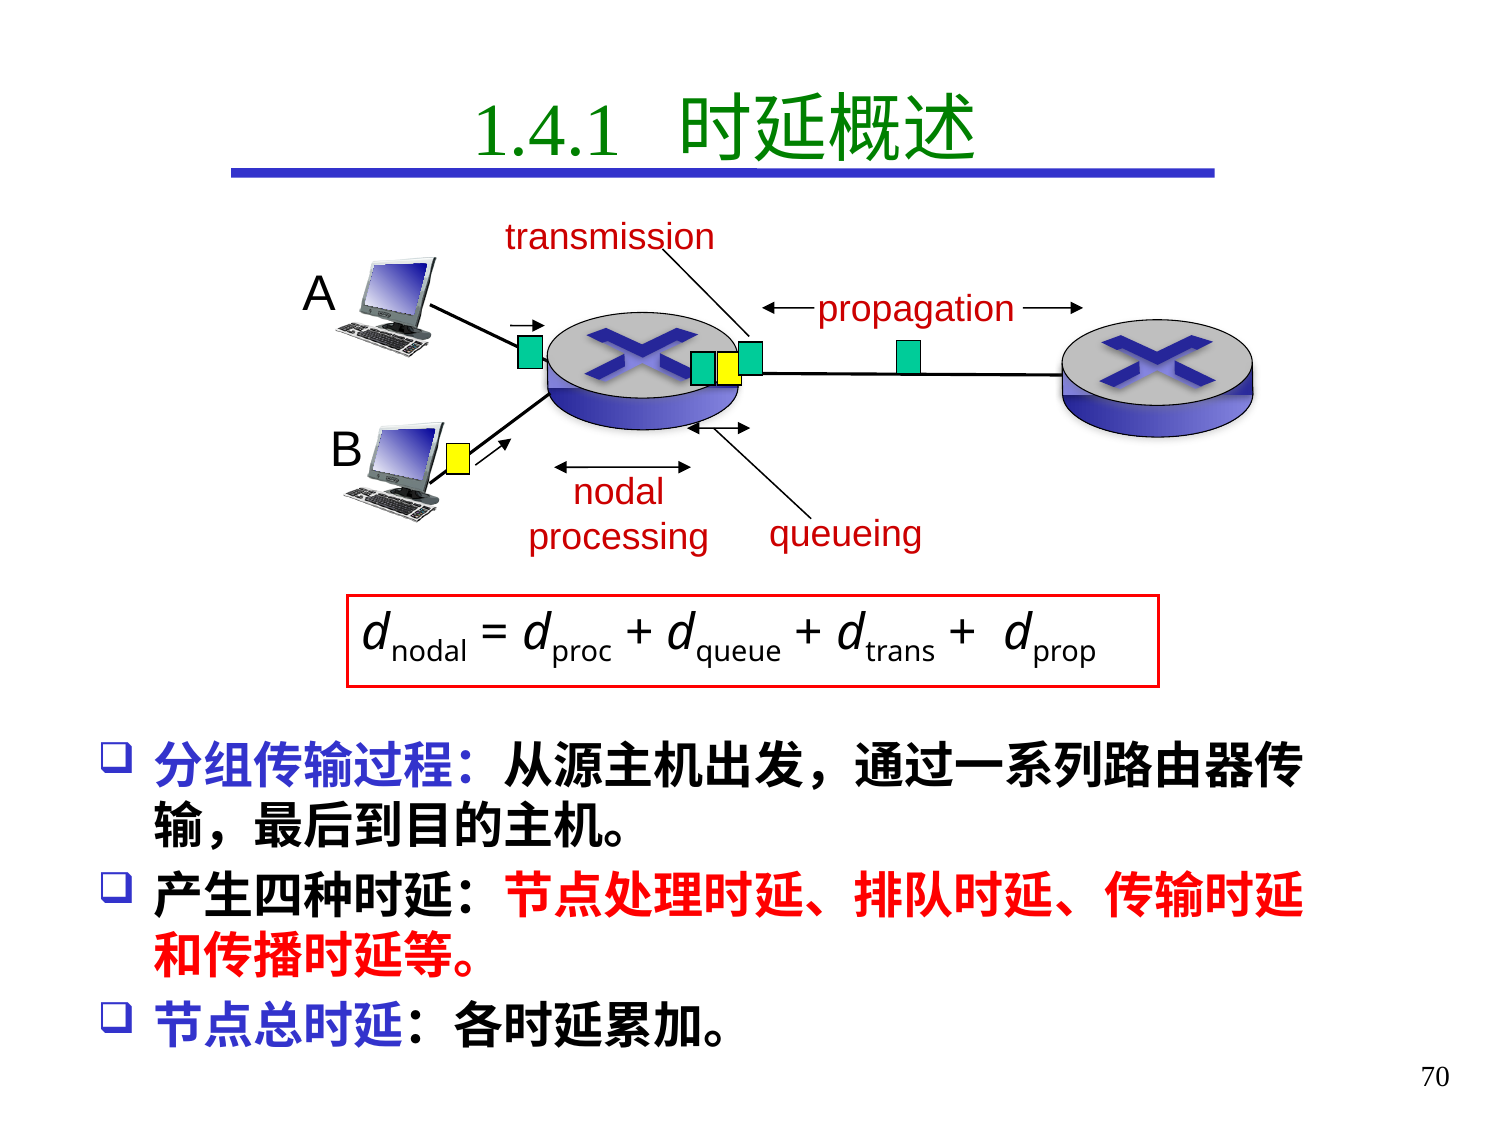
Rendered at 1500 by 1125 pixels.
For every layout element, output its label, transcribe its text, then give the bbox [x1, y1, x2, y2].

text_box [285, 204, 1254, 687]
list 分组传输过程：从源主机出发，通过一系列路由器传输，最后到目的主机。 产生四种时延：节点处理时延、排队时延、传输时延和传播时延等。 节点总时延：各时延累加。 [82, 725, 1358, 1104]
title 1.4.1 时延概述 [87, 30, 1363, 219]
slide_number 70 [1362, 1050, 1466, 1125]
